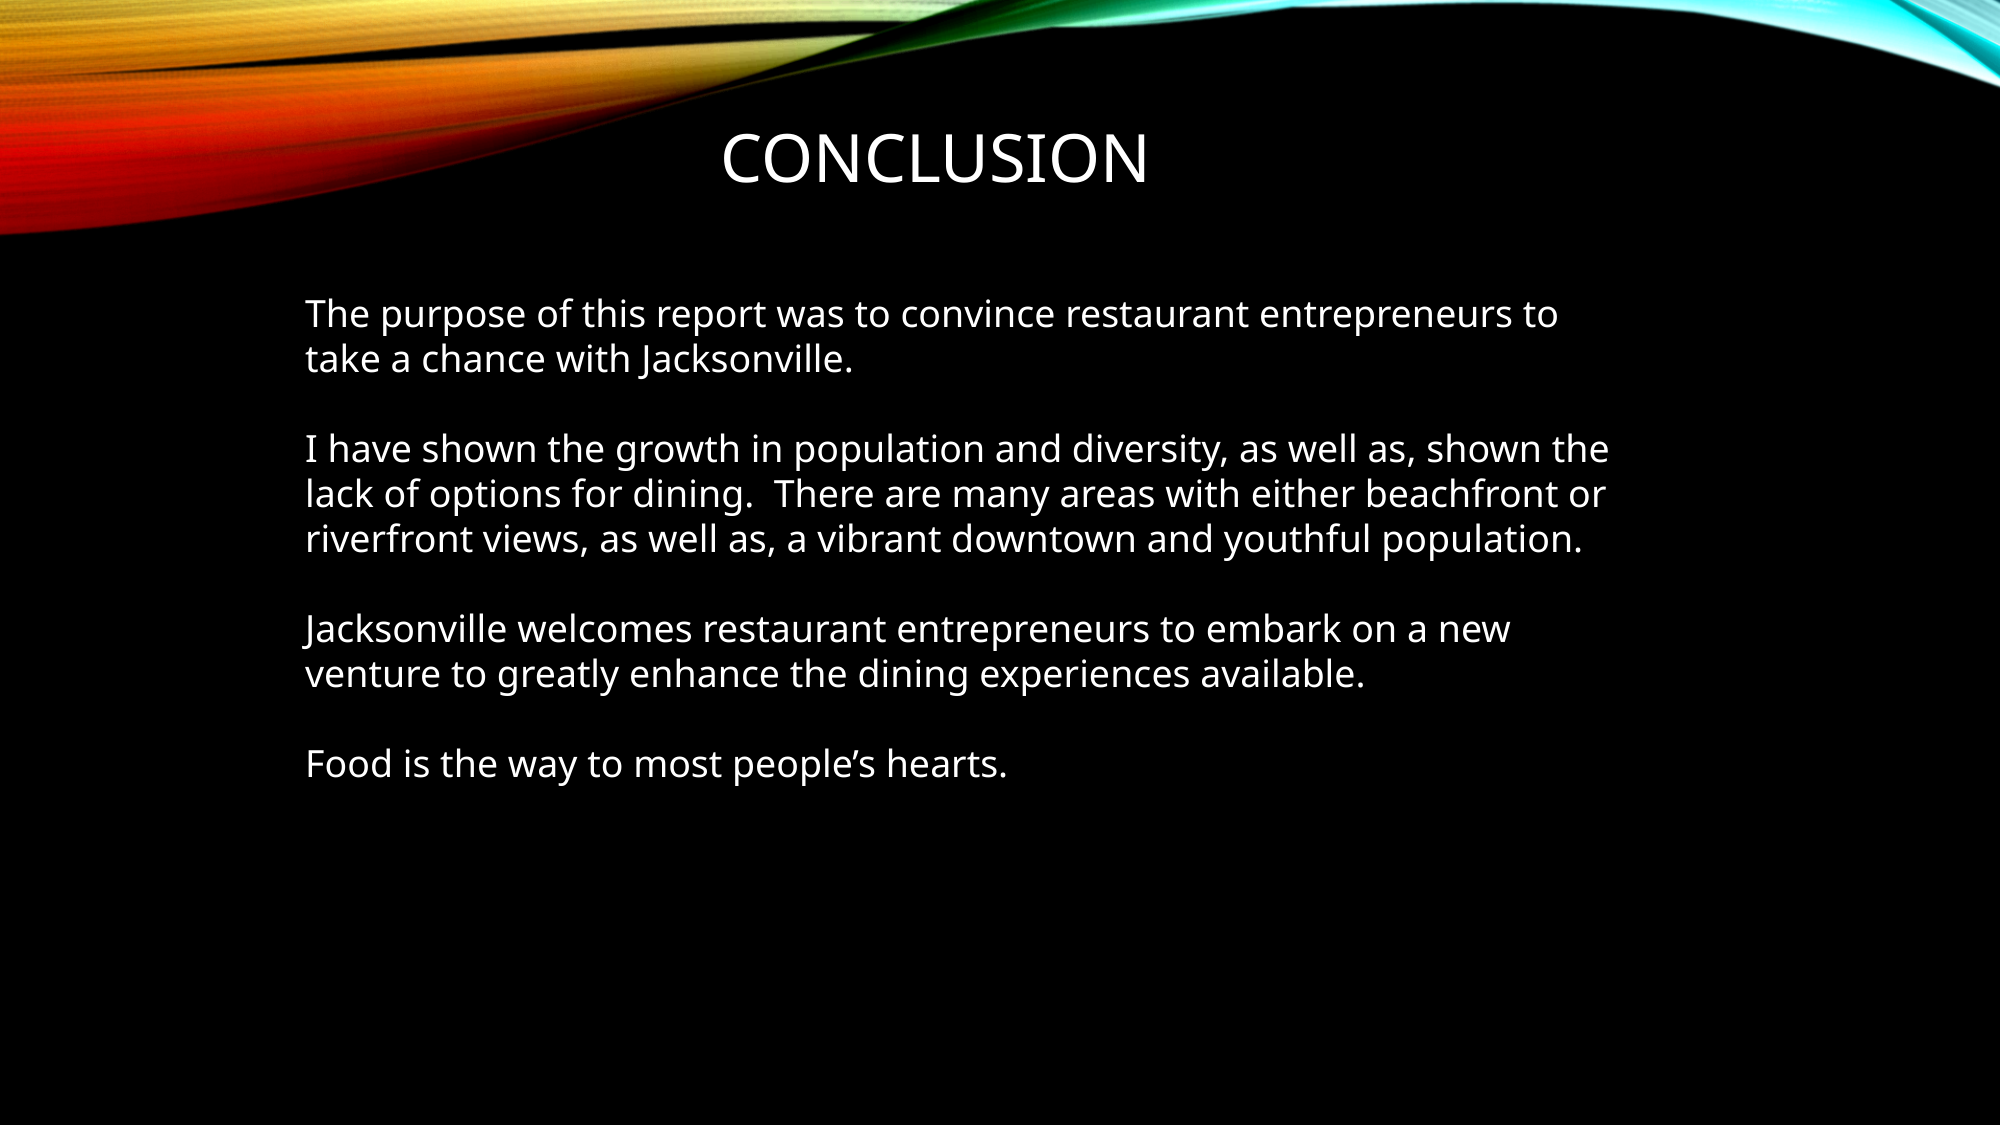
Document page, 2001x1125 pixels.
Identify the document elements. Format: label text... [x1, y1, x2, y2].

text_box The purpose of this report was to convince restaurant entrepreneurs to take a chance with Jacksonville. I have shown the growth in population and diversity, as well as, shown the lack of options for dining. There are many areas with either beachfront or riverfront views, as well as, a vibrant downtown and youthful population. Jacksonville welcomes restaurant entrepreneurs to embark on a new venture to greatly enhance the dining experiences available. Food is the way to most people’s hearts. [290, 282, 1643, 792]
title CONCLUSION [230, 74, 1643, 248]
picture [0, 0, 2000, 237]
